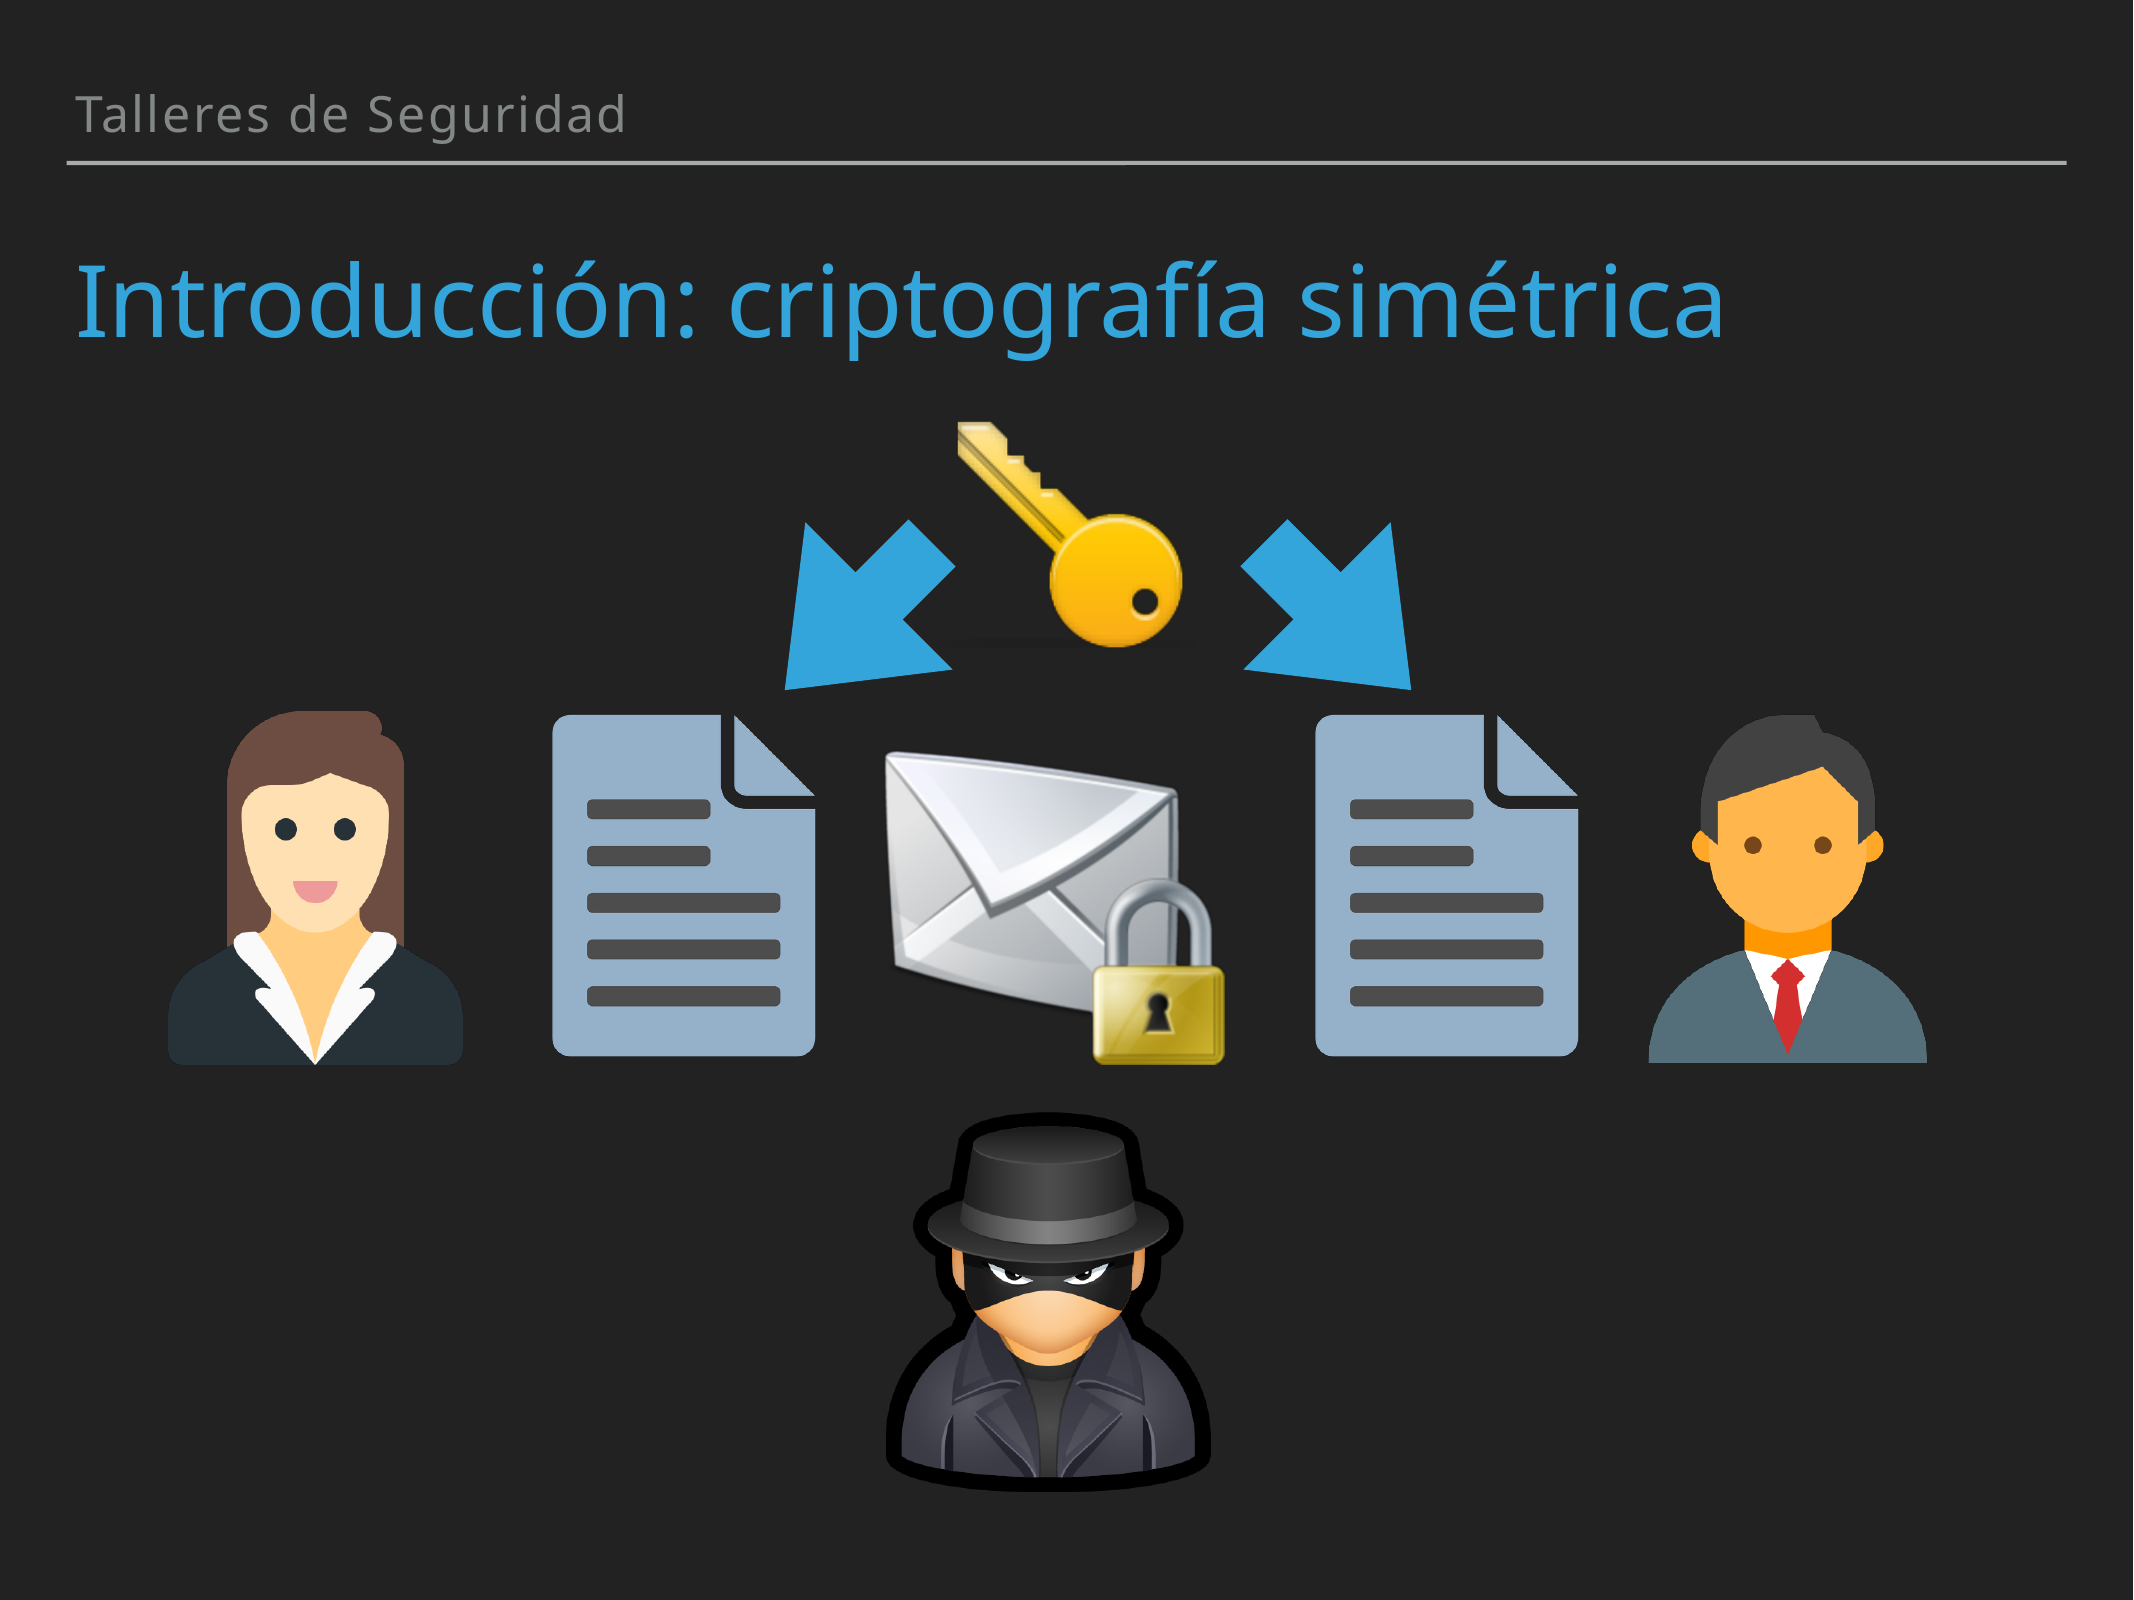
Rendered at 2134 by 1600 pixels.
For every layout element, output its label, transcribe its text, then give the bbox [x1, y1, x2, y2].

text_box [1240, 519, 1411, 681]
text_box [785, 519, 953, 681]
picture [138, 681, 1225, 1096]
picture [1239, 681, 1995, 1096]
picture [857, 1111, 1238, 1493]
title Introducción: criptografía simétrica [66, 251, 2068, 372]
picture [932, 397, 1201, 665]
list Talleres de Seguridad [66, 74, 1901, 151]
